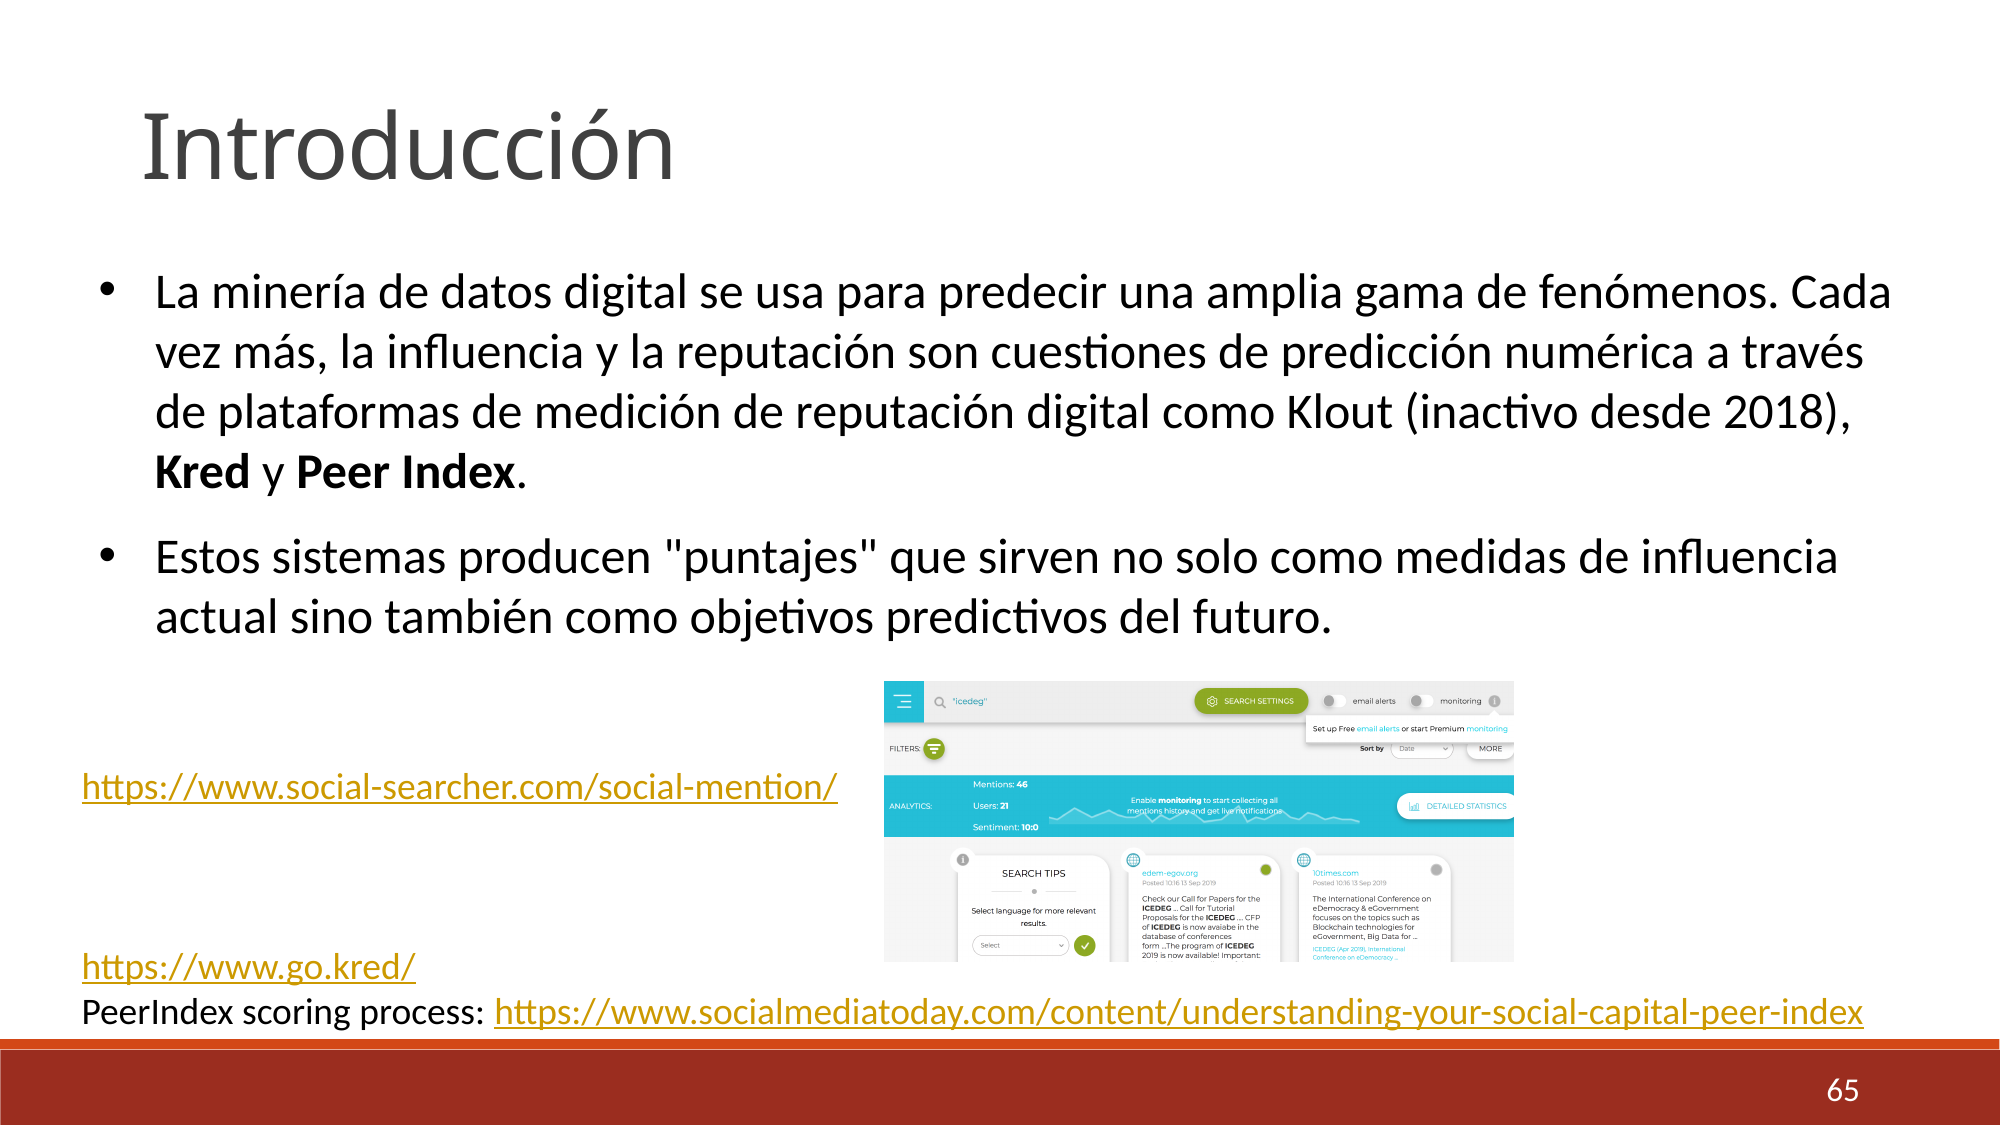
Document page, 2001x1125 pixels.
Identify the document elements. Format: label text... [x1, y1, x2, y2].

text_box La minería de datos digital se usa para predecir una amplia gama de fenómenos. Cada vez más, la influencia y la reputación son cuestiones de predicción numérica a través de plataformas de medición de reputación digital como Klout (inactivo desde 2018), Kred y Peer Index. Estos sistemas producen "puntajes" que sirven no solo como medidas de influencia actual sino también como objetivos predictivos del futuro. [83, 251, 1940, 652]
text_box Introducción [126, 97, 1821, 237]
slide_number 65 [126, 1085, 1875, 1115]
text_box https://www.social-searcher.com/social-mention/ https://www.go.kred/ PeerIndex scoring process: https://www.socialmediatoday.com/content/understanding-your-social-capital-peer-index [66, 754, 1880, 1085]
picture [883, 680, 1514, 963]
